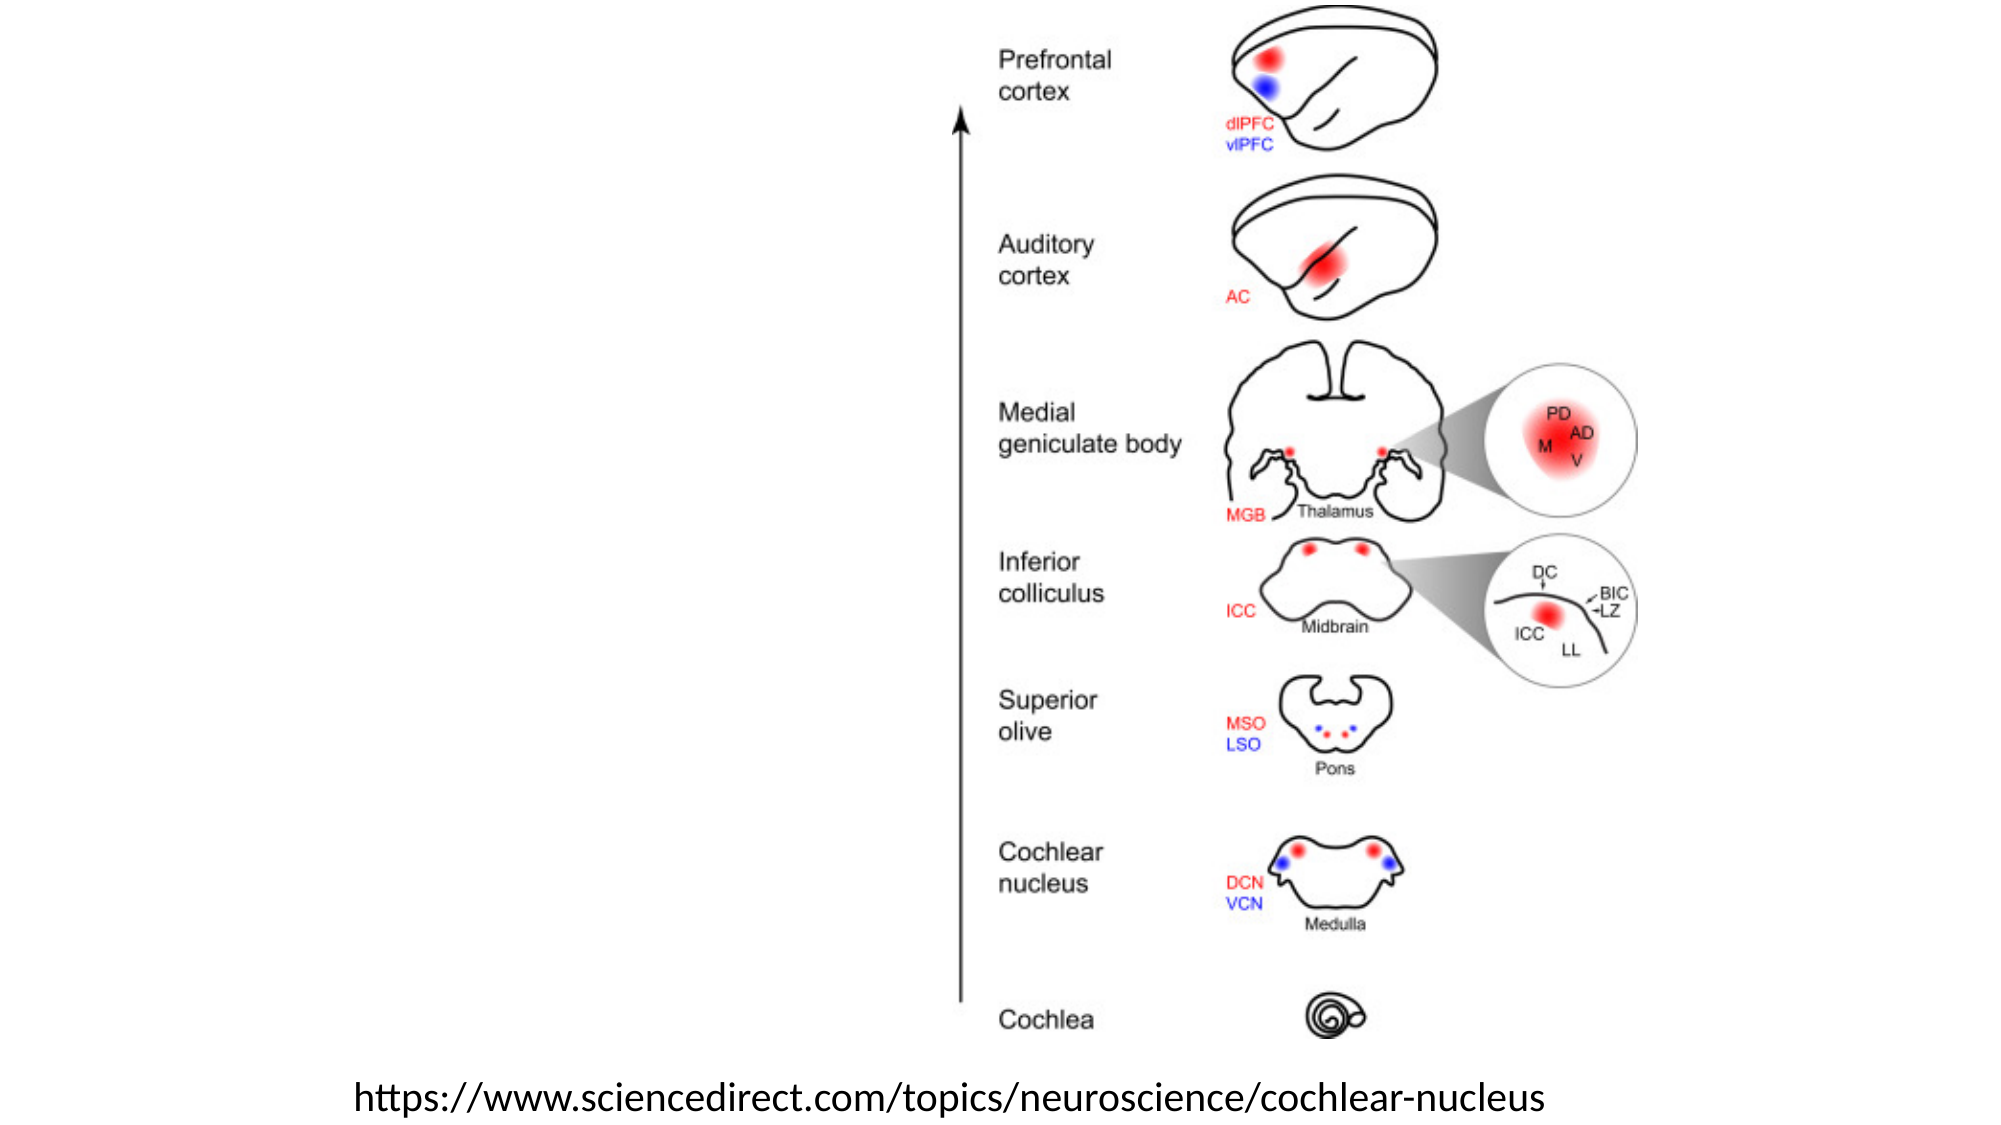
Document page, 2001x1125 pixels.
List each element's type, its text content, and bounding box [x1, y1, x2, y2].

picture [952, 5, 1638, 1039]
text_box https://www.sciencedirect.com/topics/neuroscience/cochlear-nucleus [338, 1062, 1774, 1125]
